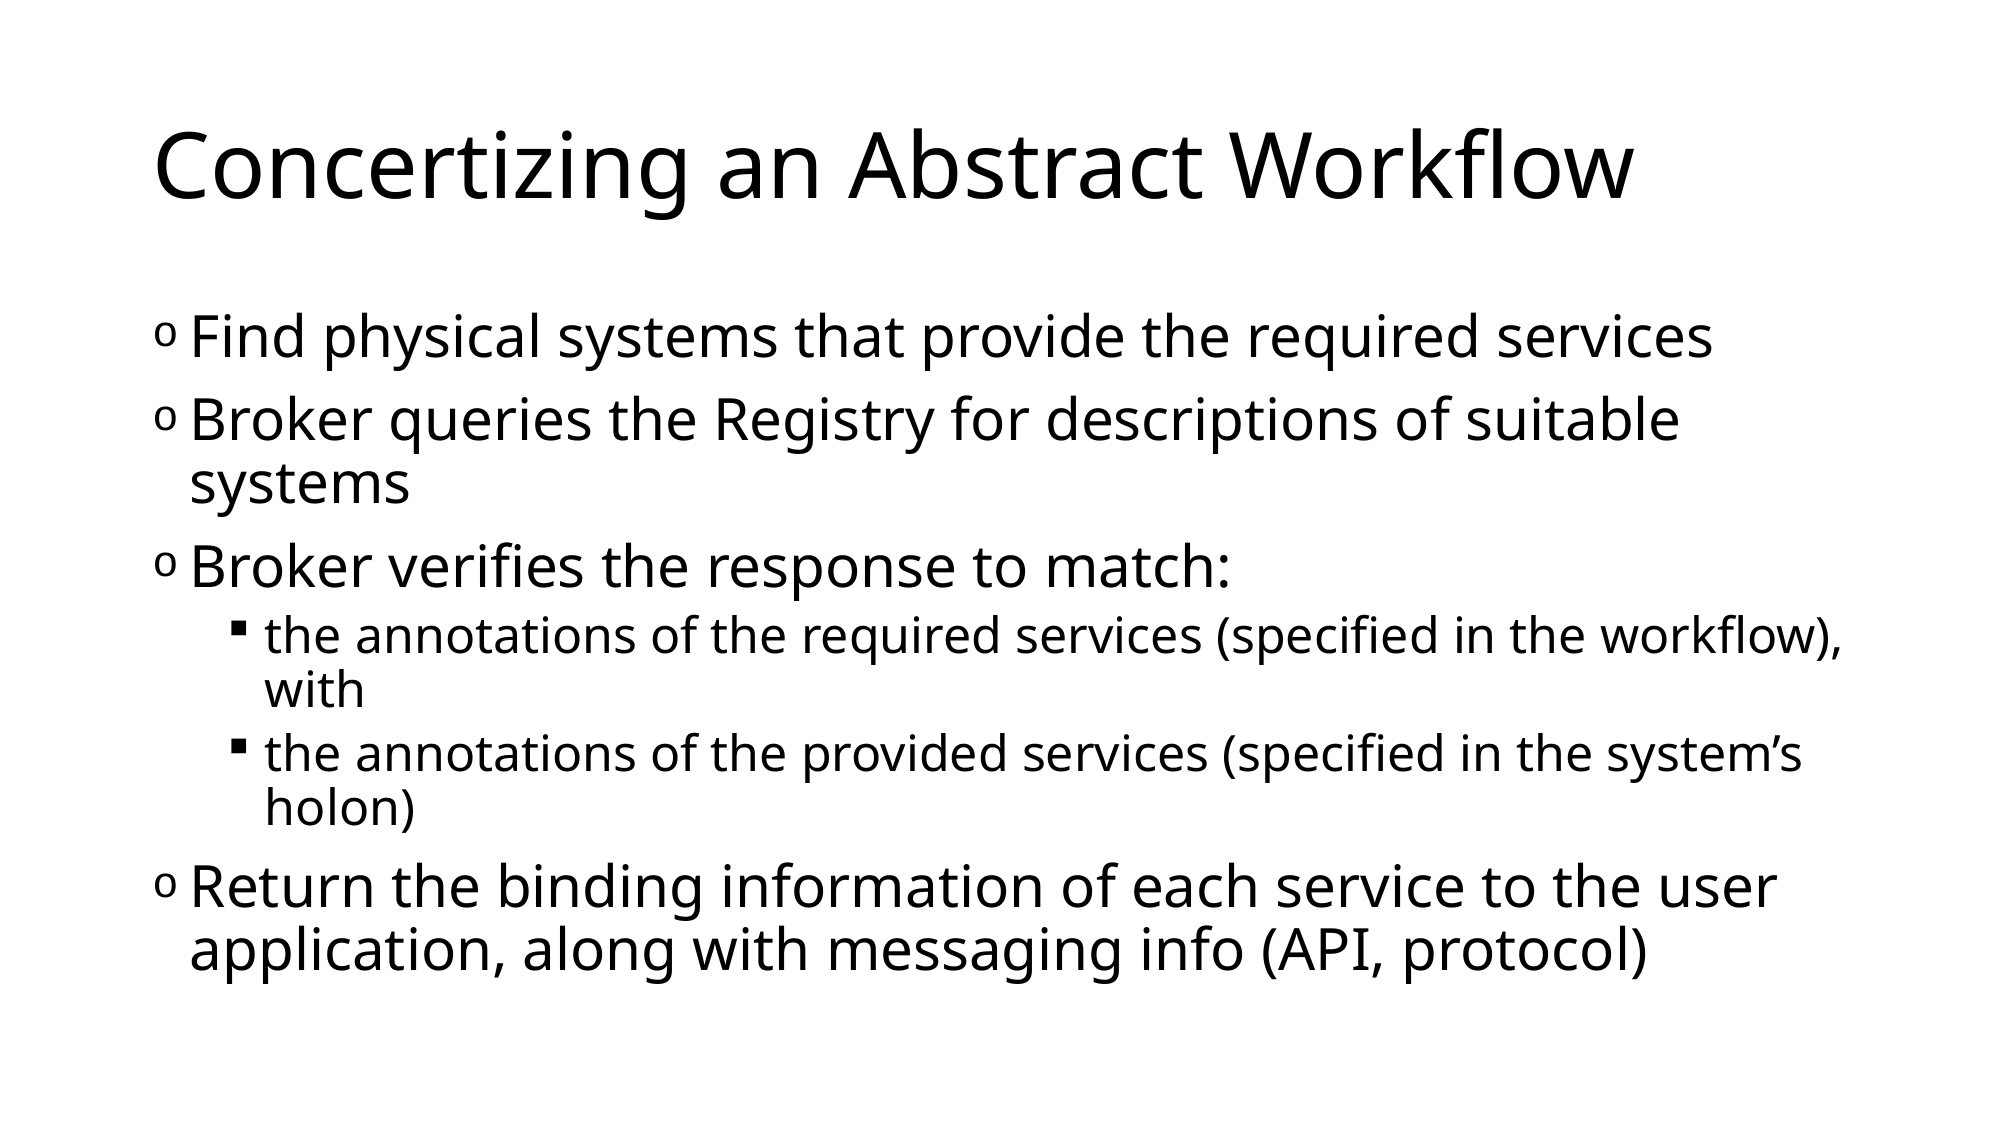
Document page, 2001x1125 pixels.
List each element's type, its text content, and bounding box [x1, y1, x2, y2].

list Find physical systems that provide the required services Broker queries the Registry for descriptions of suitable systems Broker verifies the response to match: the annotations of the required services (specified in the workflow), with the annotations of the provided services (specified in the system’s holon) Return the binding information of each service to the user application, along with messaging info (API, protocol) [137, 299, 1863, 1014]
title Concertizing an Abstract Workflow [137, 59, 1863, 278]
